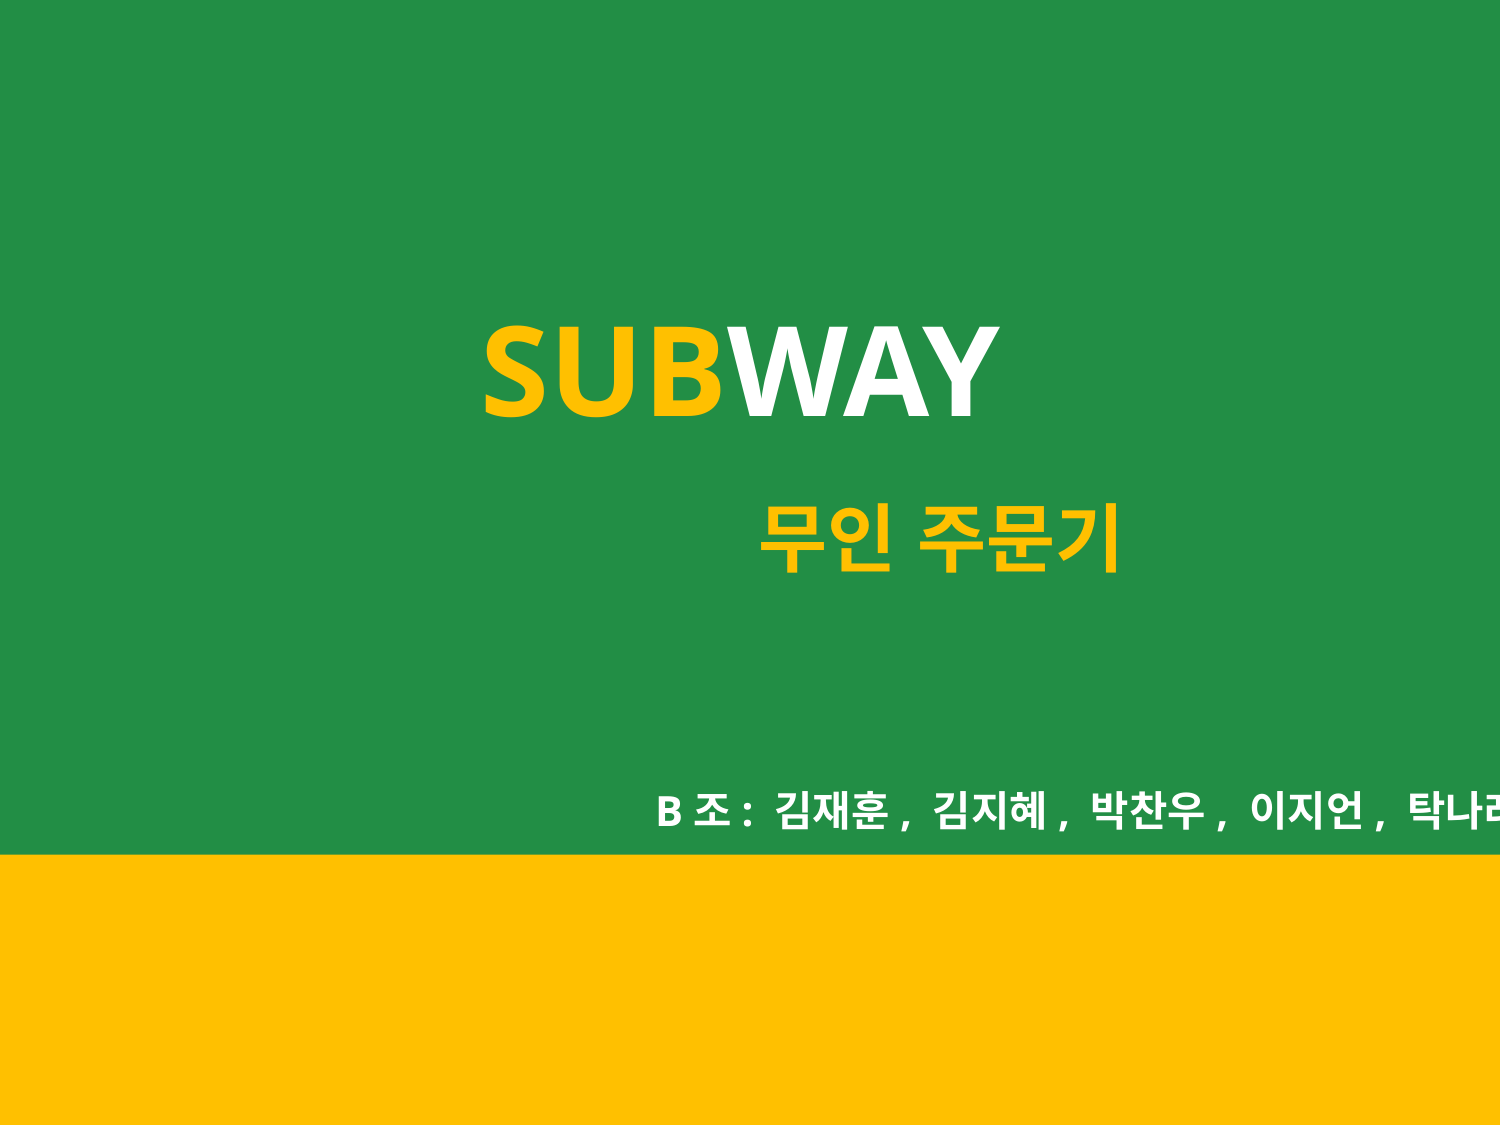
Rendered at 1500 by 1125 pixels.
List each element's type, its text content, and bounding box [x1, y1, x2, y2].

title SUBWAY 무인 주문기 [109, 321, 1372, 563]
subtitle B조: 김재훈, 김지혜, 박찬우, 이지언, 탁나래 [563, 776, 1500, 1065]
text_box [0, 854, 1500, 1125]
